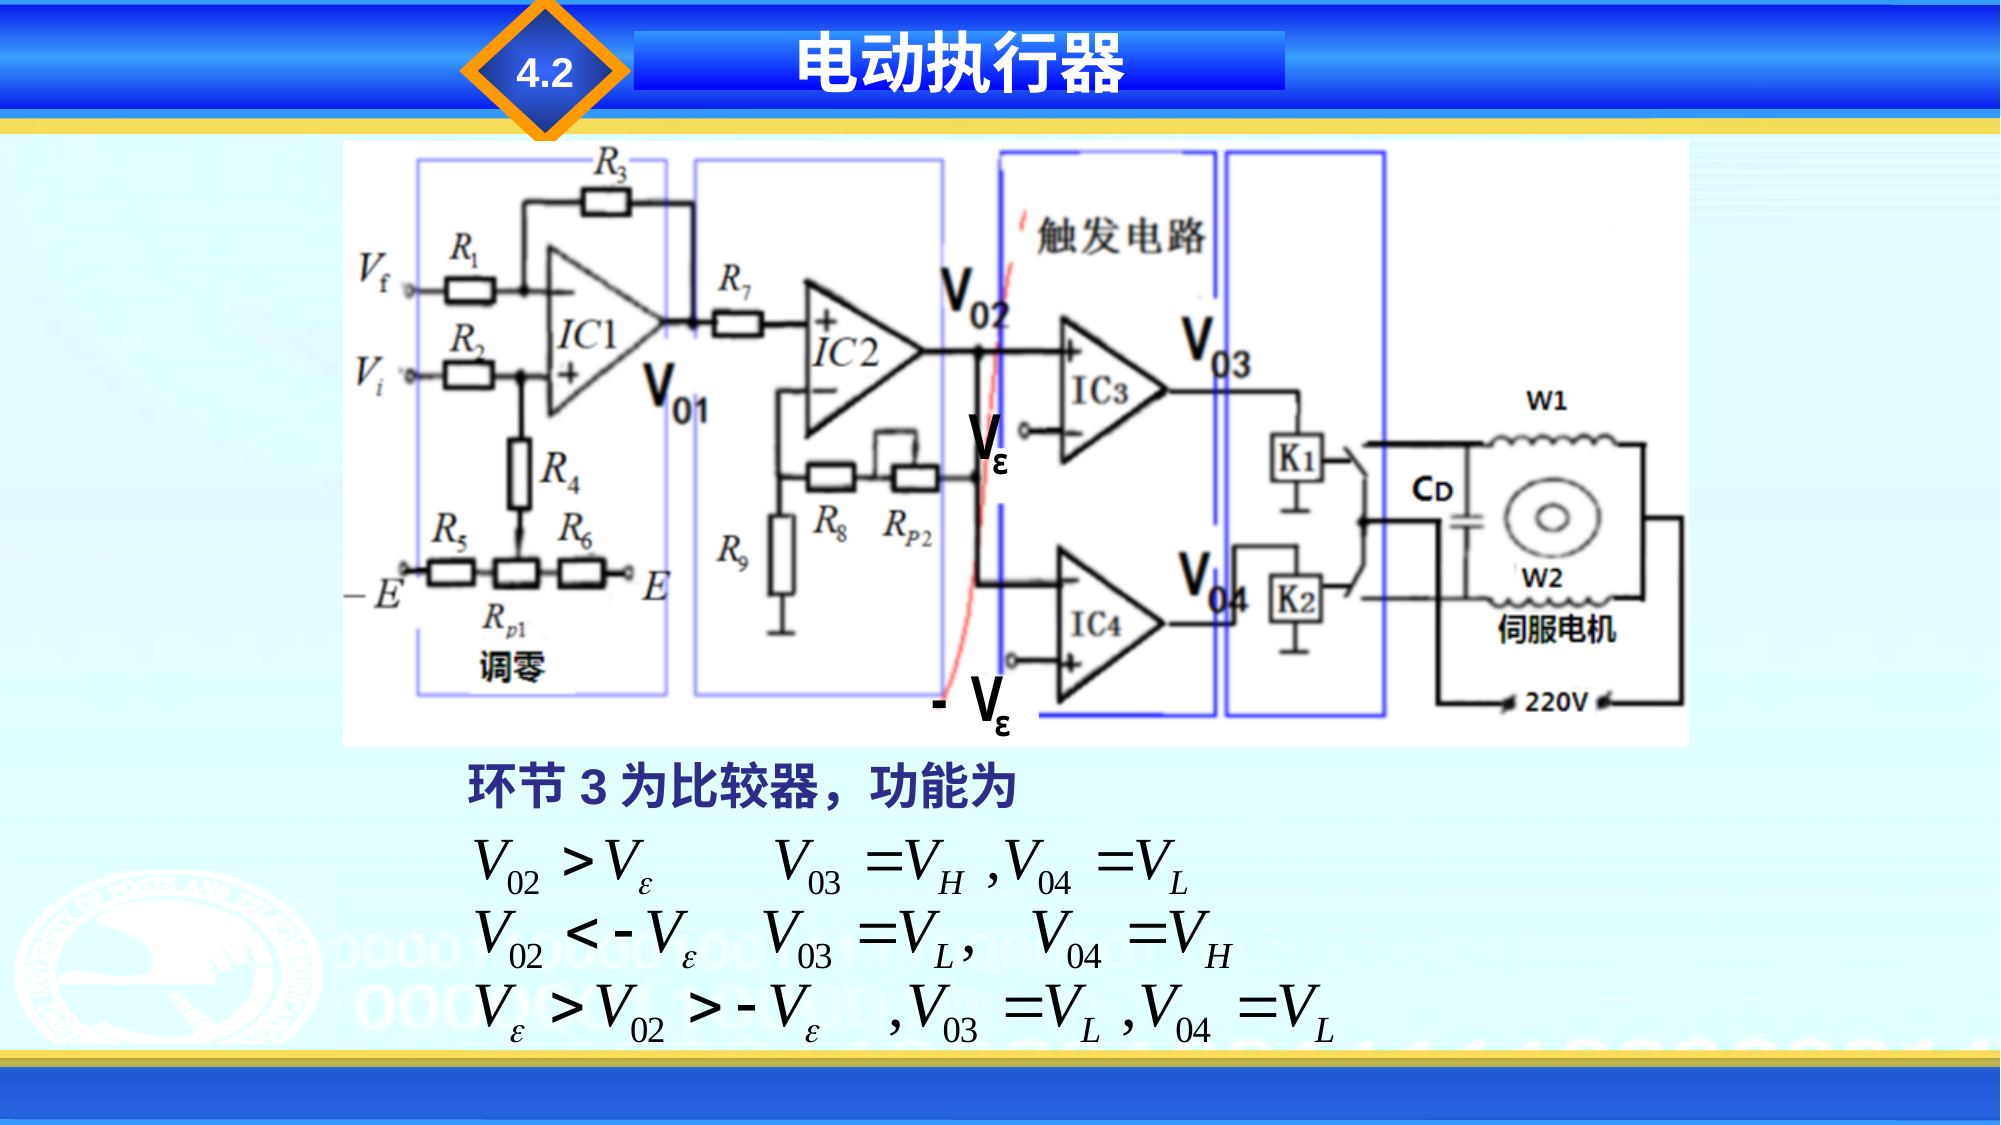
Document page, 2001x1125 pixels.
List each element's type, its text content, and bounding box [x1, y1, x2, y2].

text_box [468, 820, 1346, 1059]
picture [0, 1067, 2000, 1120]
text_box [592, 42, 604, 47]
text_box 电动执行器 [633, 31, 1285, 90]
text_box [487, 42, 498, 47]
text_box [602, 51, 622, 64]
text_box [342, 141, 1690, 748]
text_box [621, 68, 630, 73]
text_box 环节3为比较器，功能为 [453, 757, 1119, 822]
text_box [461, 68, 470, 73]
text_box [469, 51, 488, 64]
text_box 4.2 [468, 0, 623, 140]
